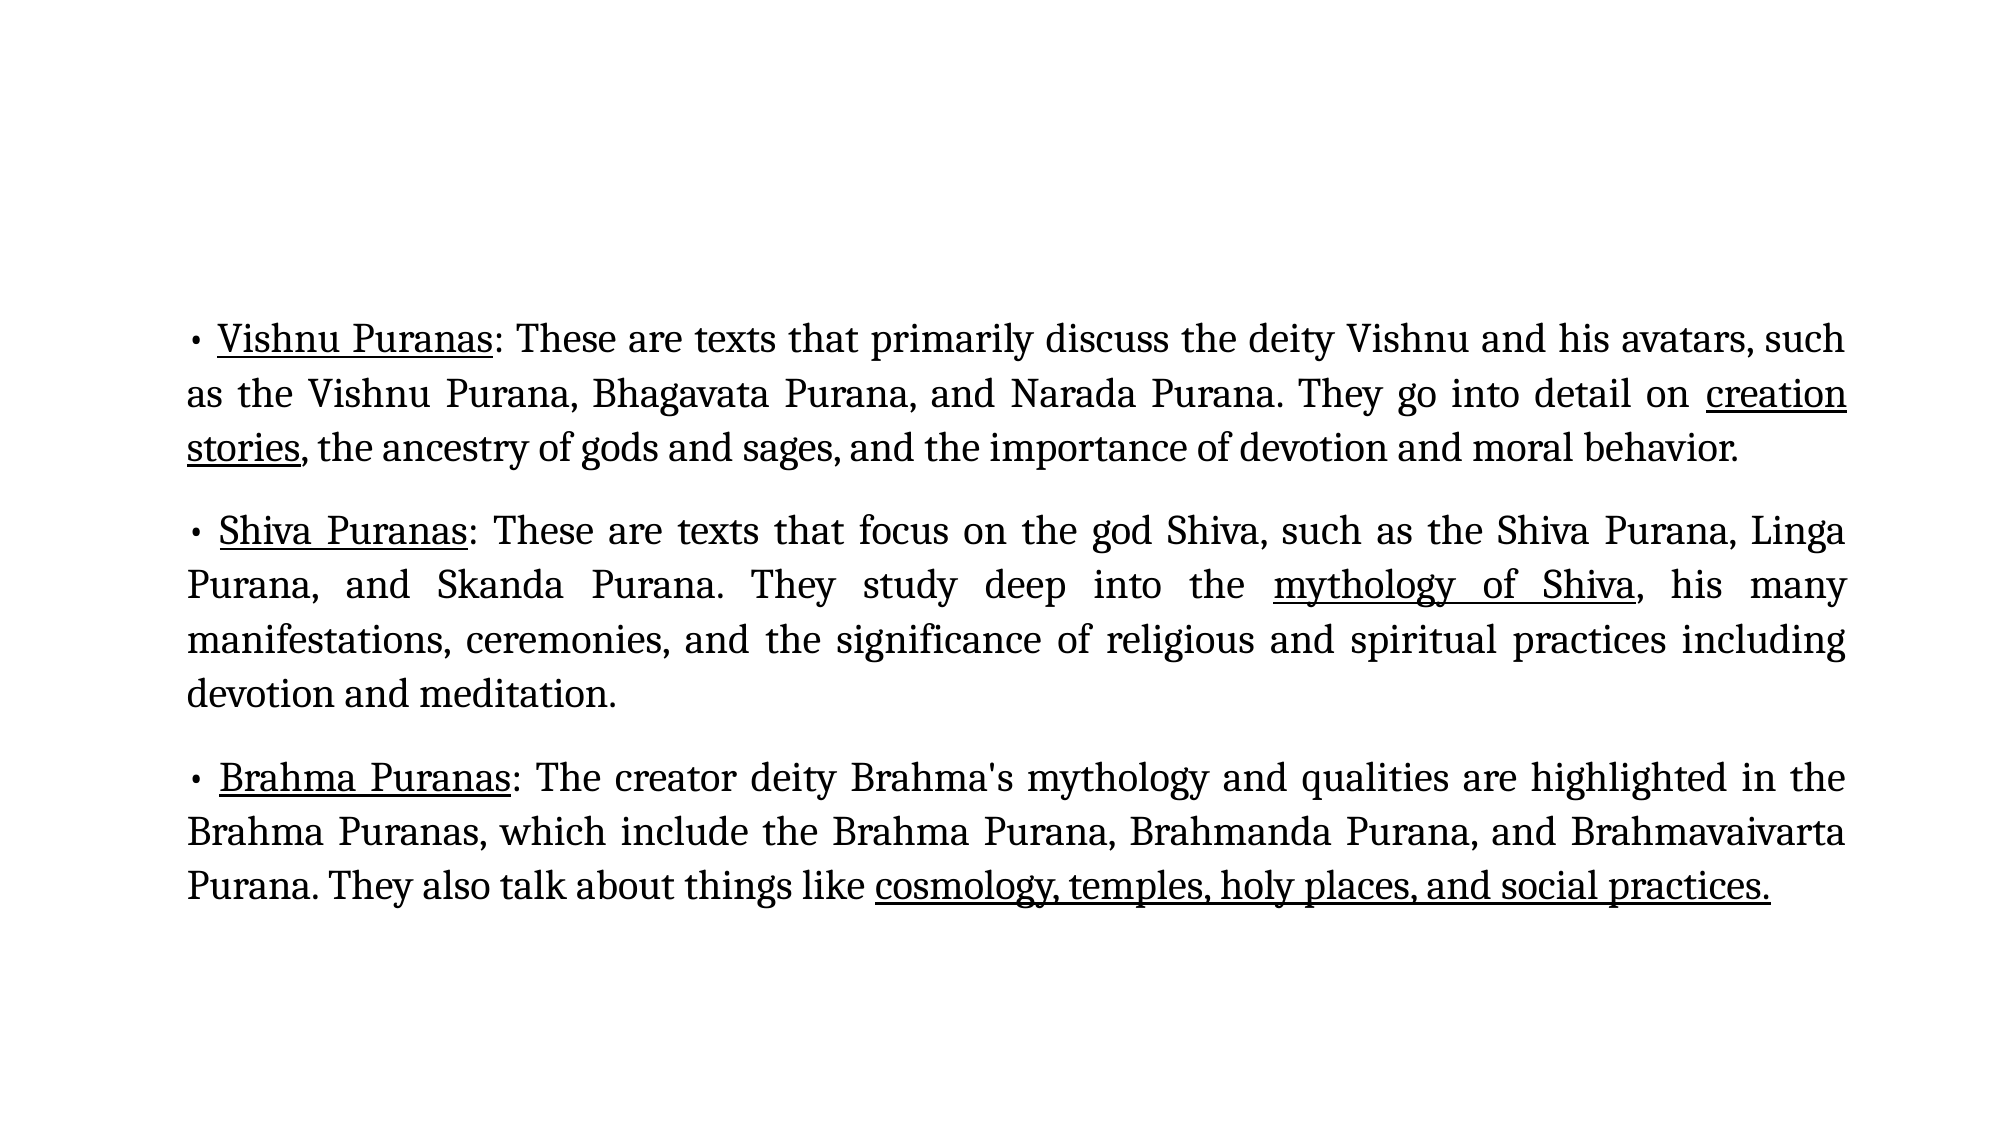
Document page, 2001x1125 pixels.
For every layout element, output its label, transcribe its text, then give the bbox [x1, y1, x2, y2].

list • Vishnu Puranas: These are texts that primarily discuss the deity Vishnu and his avatars, such as the Vishnu Purana, Bhagavata Purana, and Narada Purana. They go into detail on creation stories, the ancestry of gods and sages, and the importance of devotion and moral behavior. • Shiva Puranas: These are texts that focus on the god Shiva, such as the Shiva Purana, Linga Purana, and Skanda Purana. They study deep into the mythology of Shiva, his many manifestations, ceremonies, and the significance of religious and spiritual practices including devotion and meditation. • Brahma Puranas: The creator deity Brahma's mythology and qualities are highlighted in the Brahma Puranas, which include the Brahma Purana, Brahmanda Purana, and Brahmavaivarta Purana. They also talk about things like cosmology, temples, holy places, and social practices. [137, 299, 1863, 1014]
